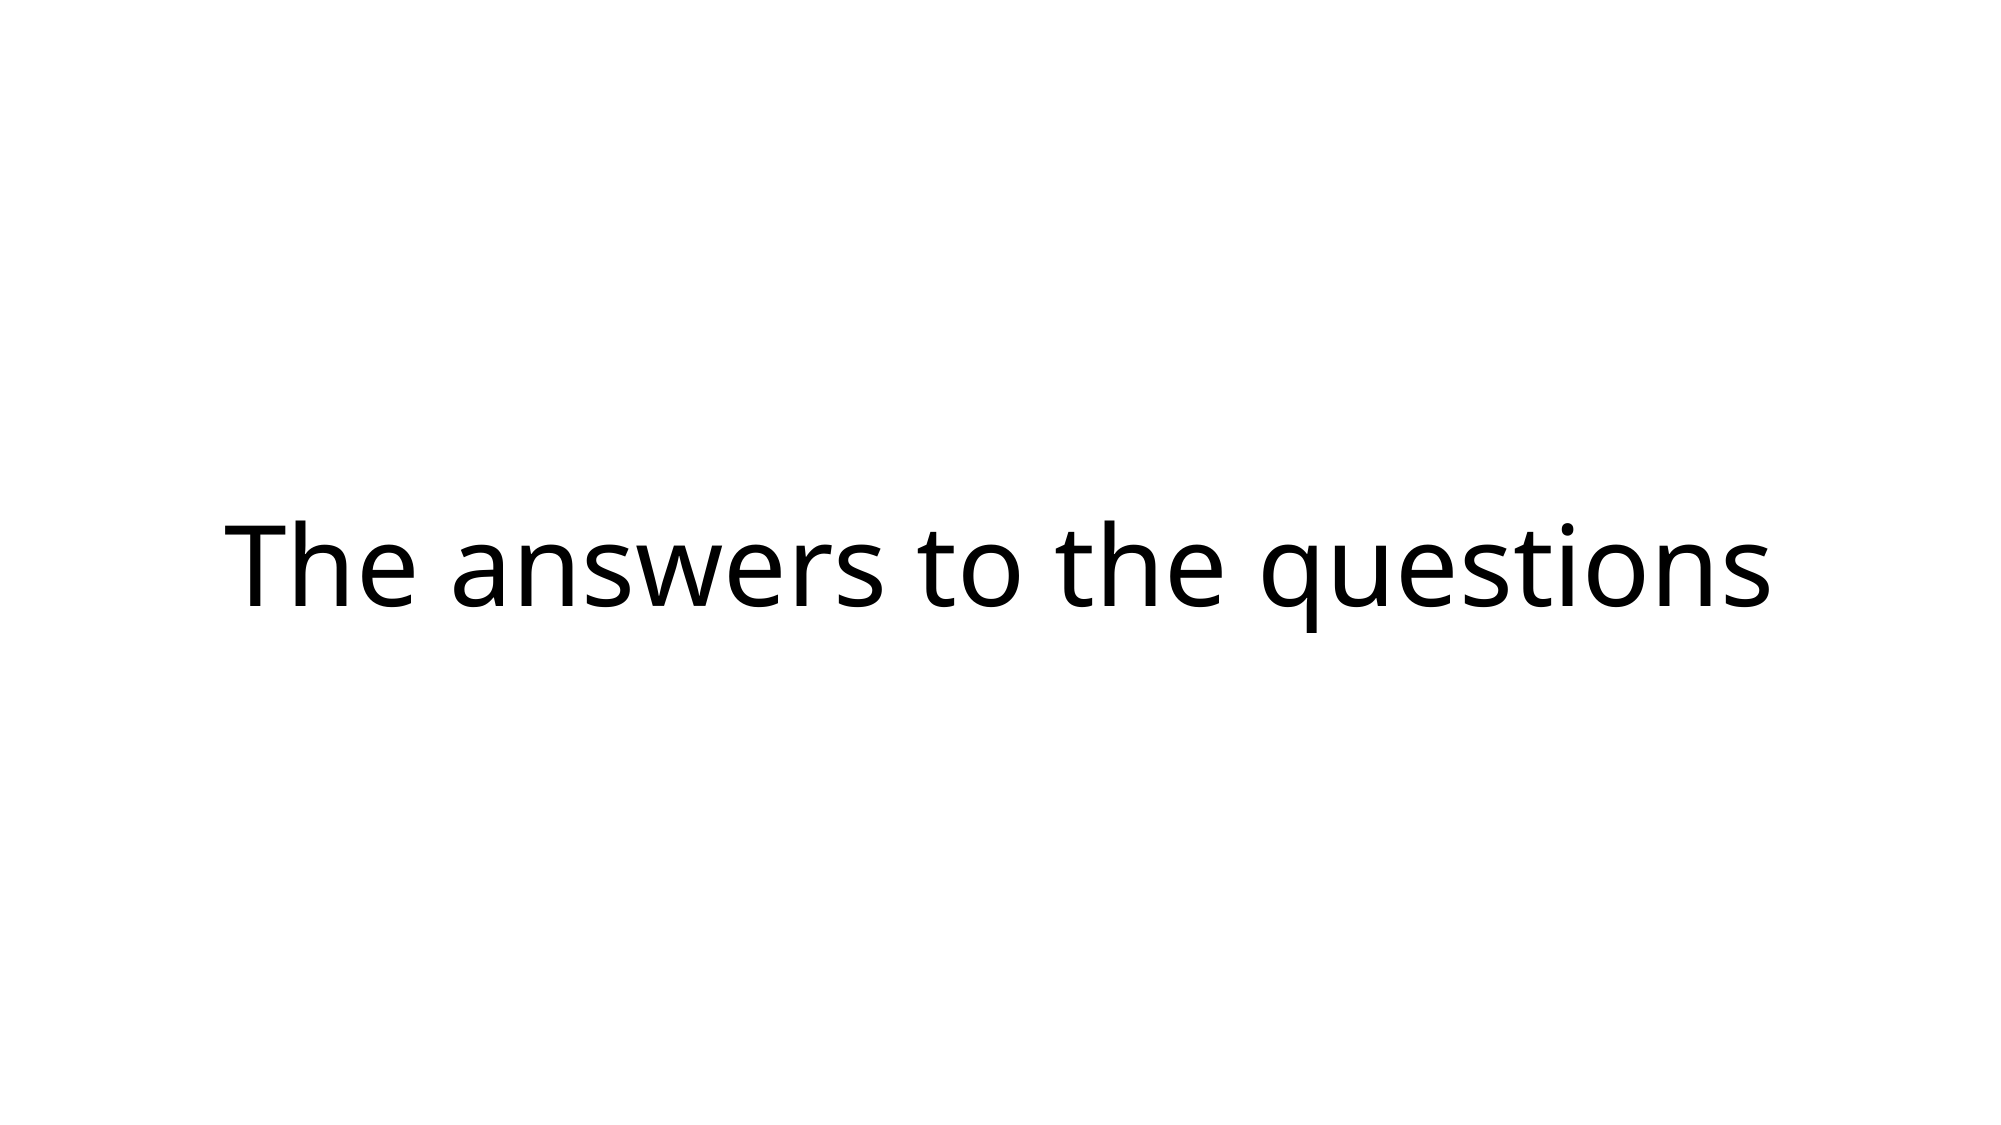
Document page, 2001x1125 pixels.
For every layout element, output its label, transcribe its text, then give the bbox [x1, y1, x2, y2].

text_box The answers to the questions [209, 486, 1791, 637]
